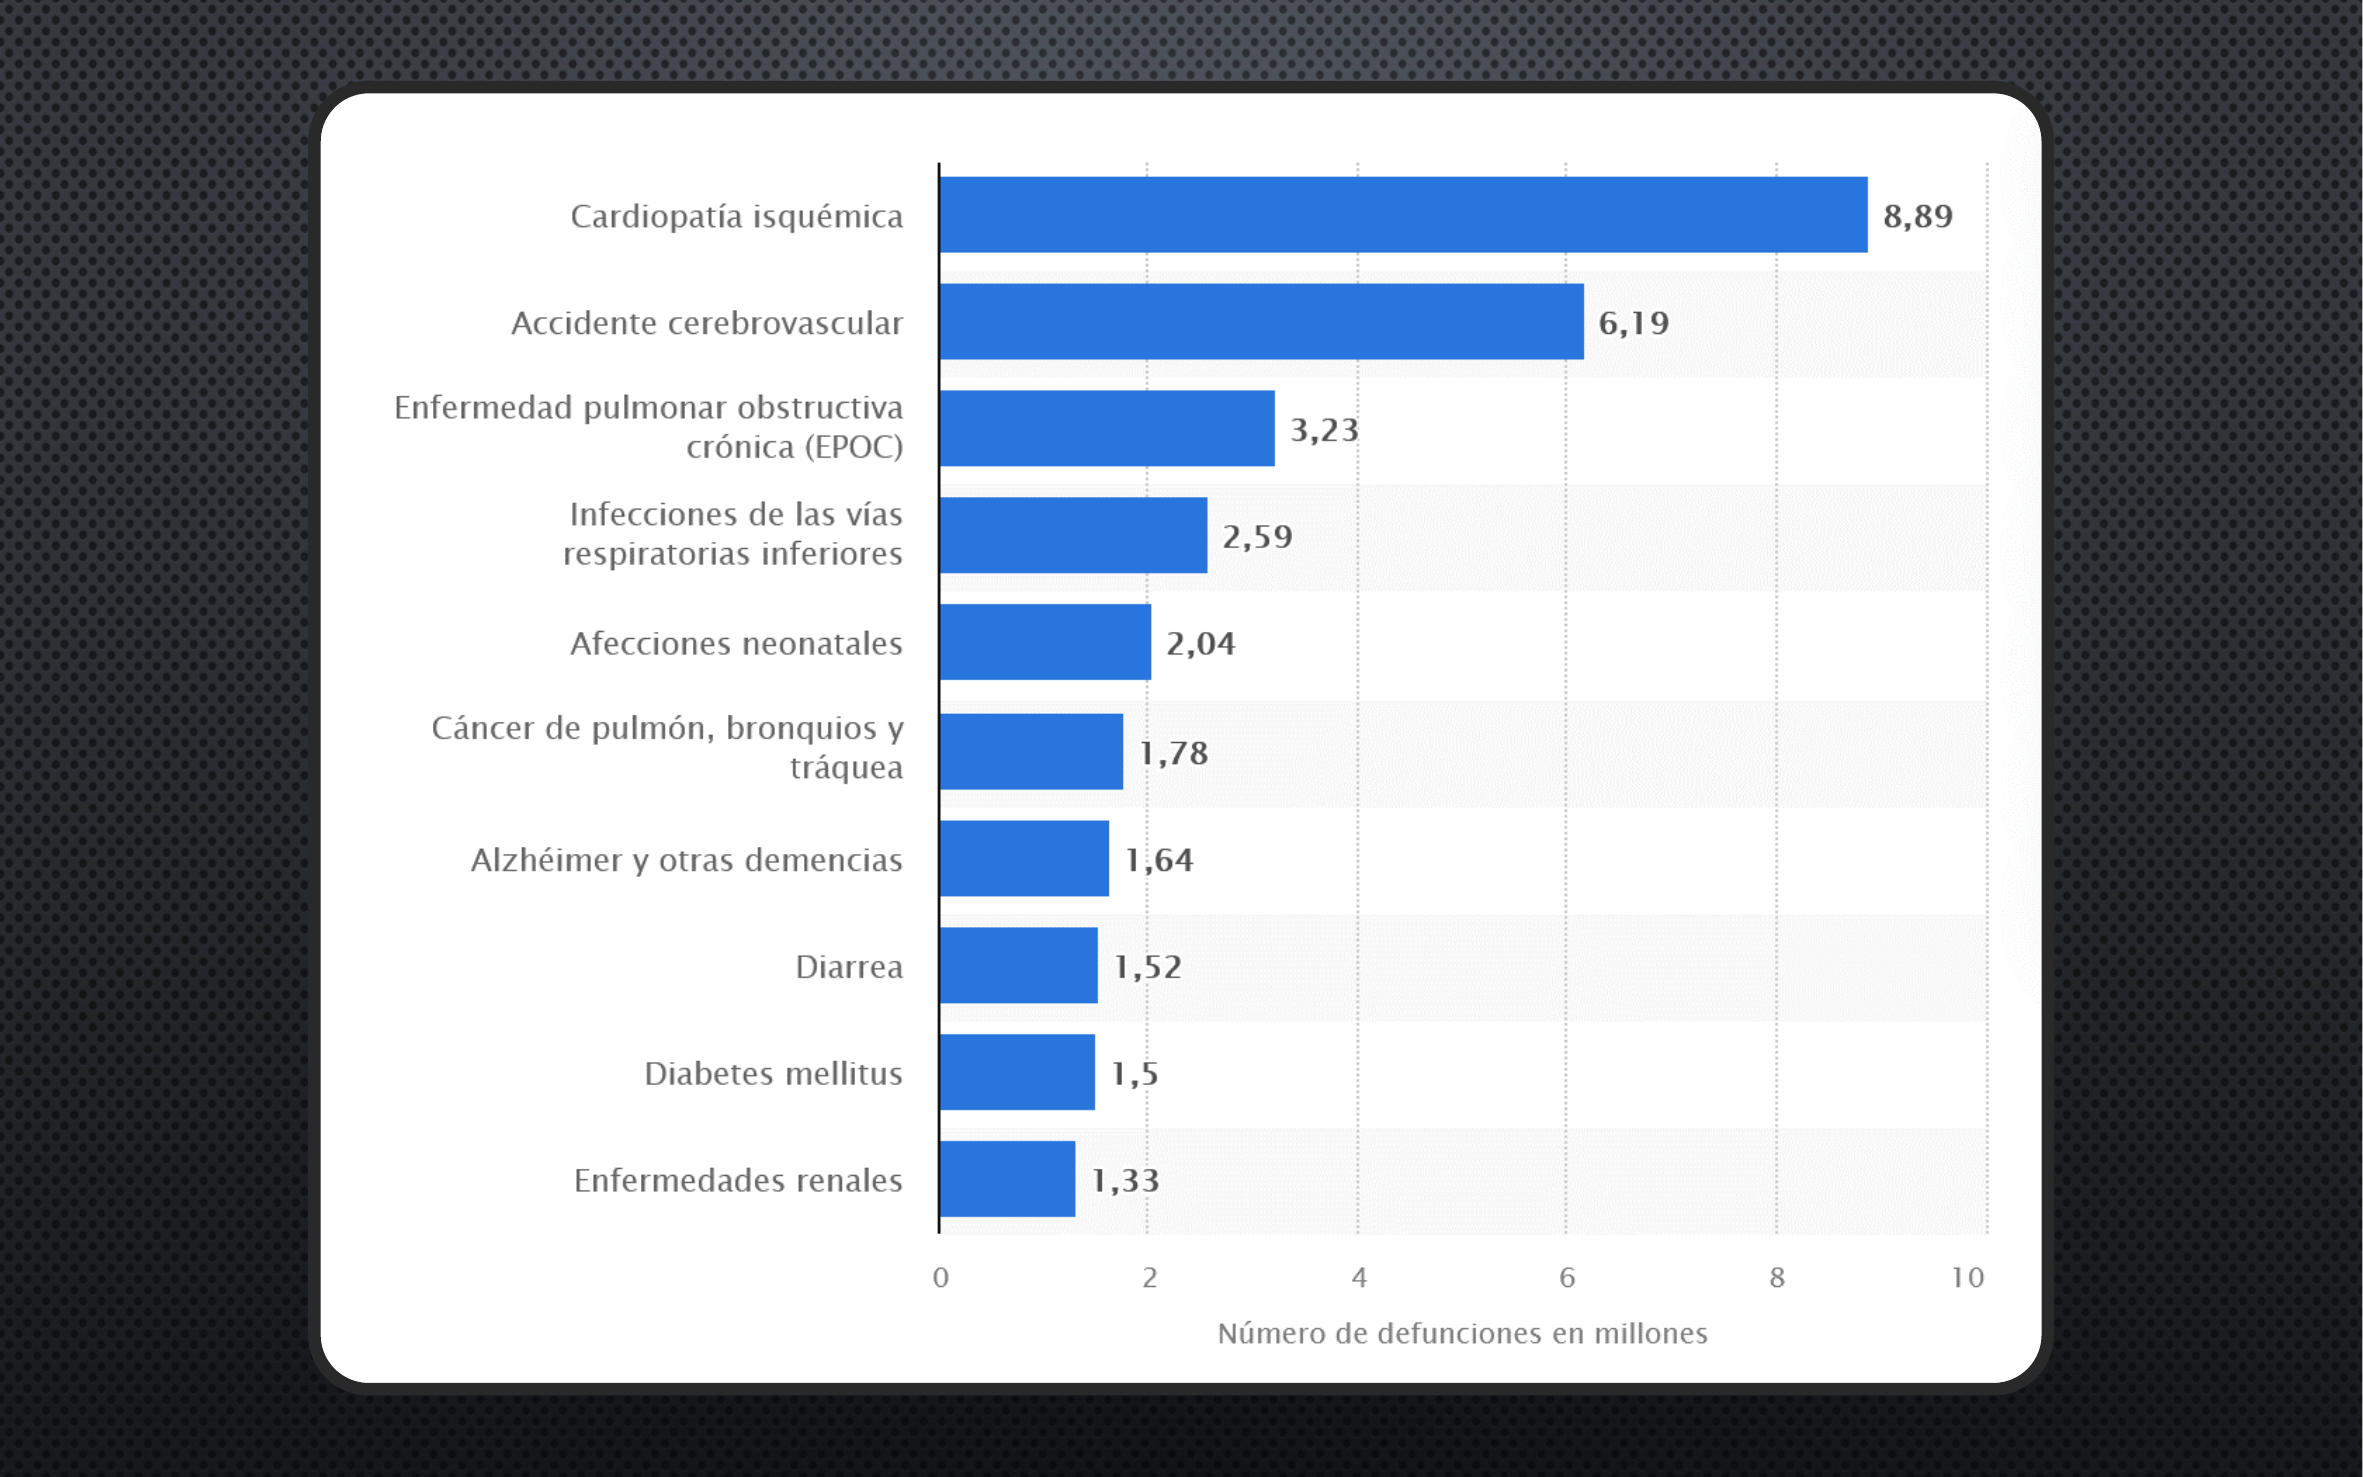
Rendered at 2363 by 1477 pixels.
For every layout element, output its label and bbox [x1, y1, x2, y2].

picture [314, 86, 2049, 1390]
